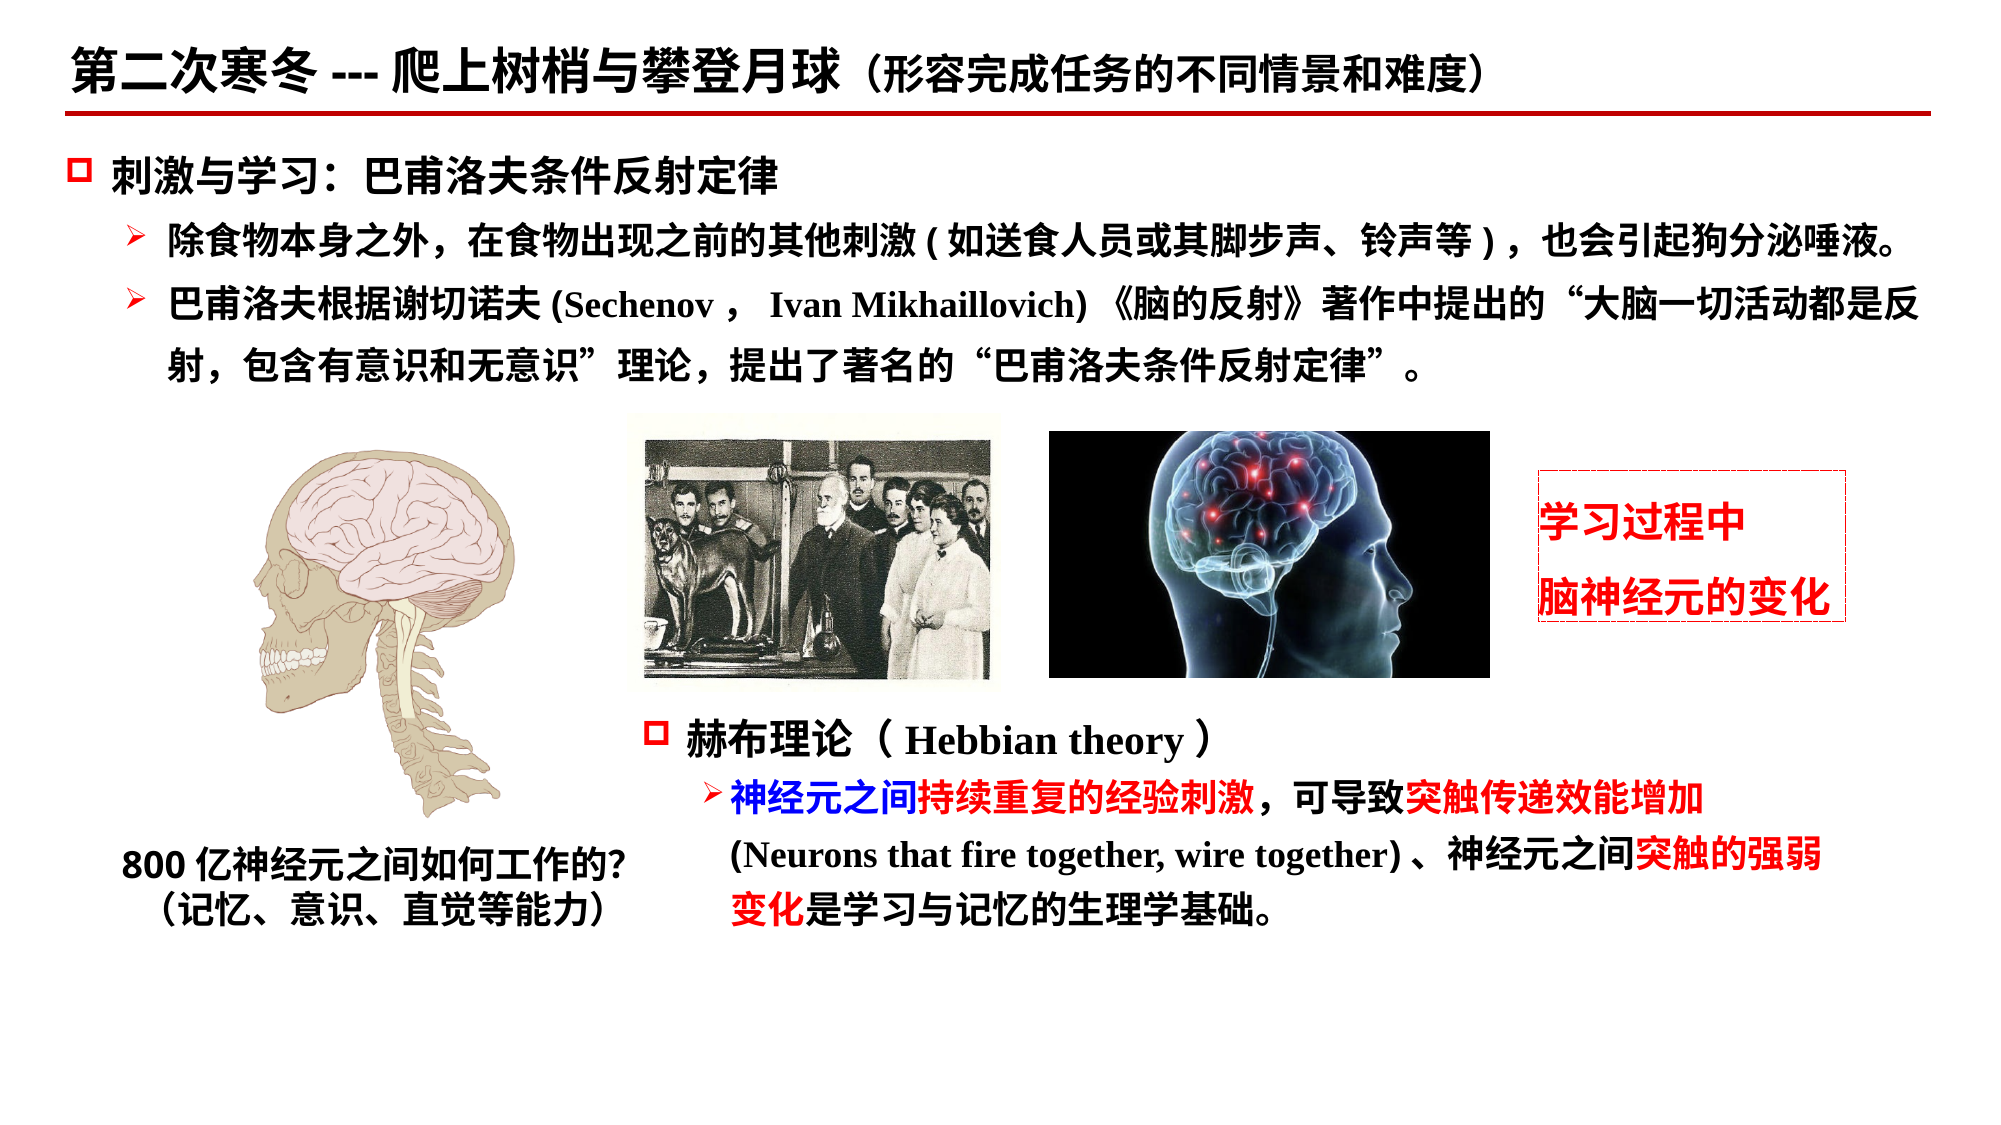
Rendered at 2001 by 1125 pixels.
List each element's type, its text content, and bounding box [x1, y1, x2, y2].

text_box 刺激与学习：巴甫洛夫条件反射定律 除食物本身之外，在食物出现之前的其他刺激(如送食人员或其脚步声、铃声等)，也会引起狗分泌唾液。 巴甫洛夫根据谢切诺夫(Sechenov，Ivan Mikhaillovich)《脑的反射》著作中提出的“大脑一切活动都是反射，包含有意识和无意识”理论，提出了著名的“巴甫洛夫条件反射定律”。 [64, 137, 1932, 388]
text_box 第二次寒冬---爬上树梢与攀登月球（形容完成任务的不同情景和难度） [69, 39, 1544, 106]
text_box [125, 413, 1846, 934]
